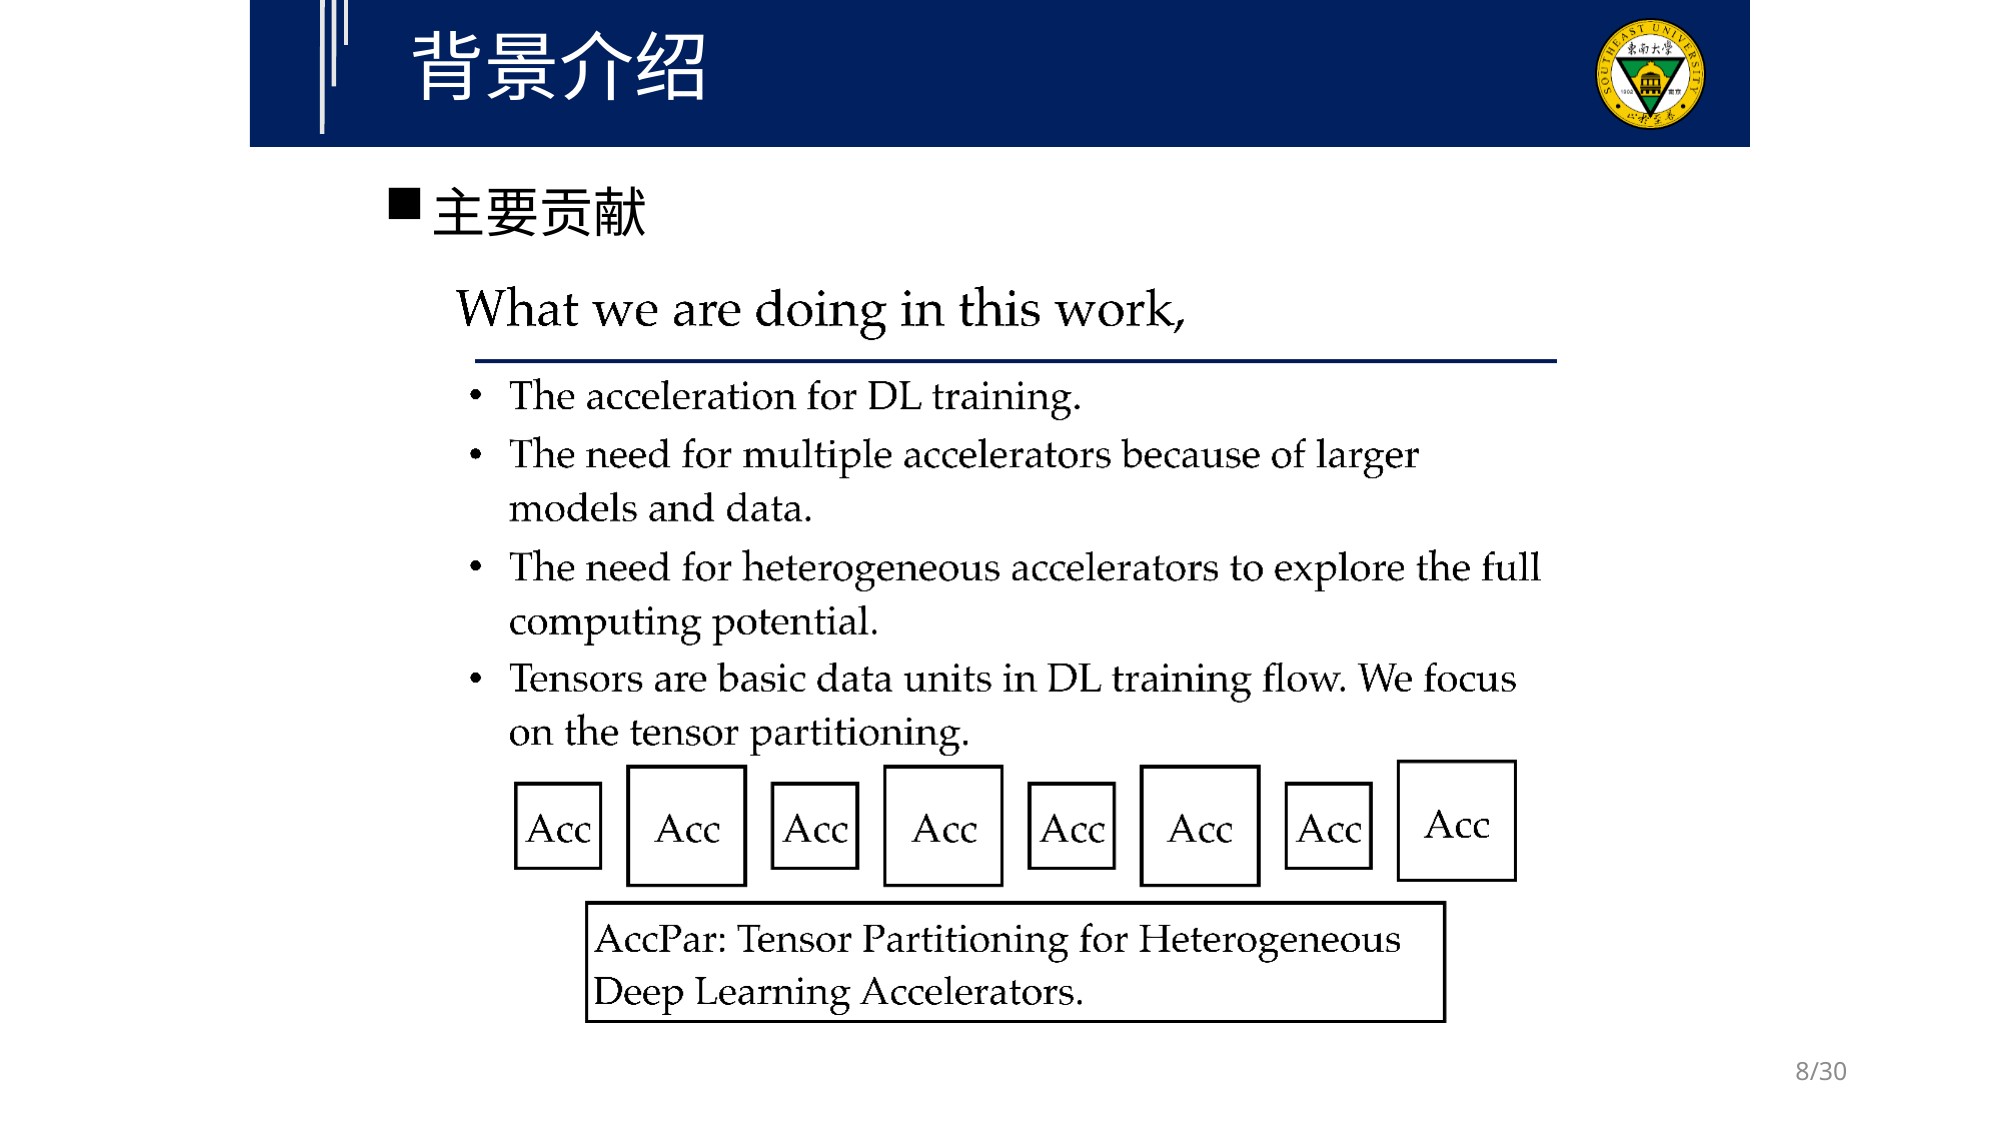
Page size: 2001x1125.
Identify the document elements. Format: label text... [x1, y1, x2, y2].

text_box [249, 0, 1751, 148]
text_box 背景介绍 [394, 11, 850, 117]
slide_number 8/30 [1412, 1042, 1863, 1103]
text_box 主要贡献 [369, 170, 1554, 251]
picture [435, 266, 1586, 1023]
picture [1595, 18, 1707, 130]
